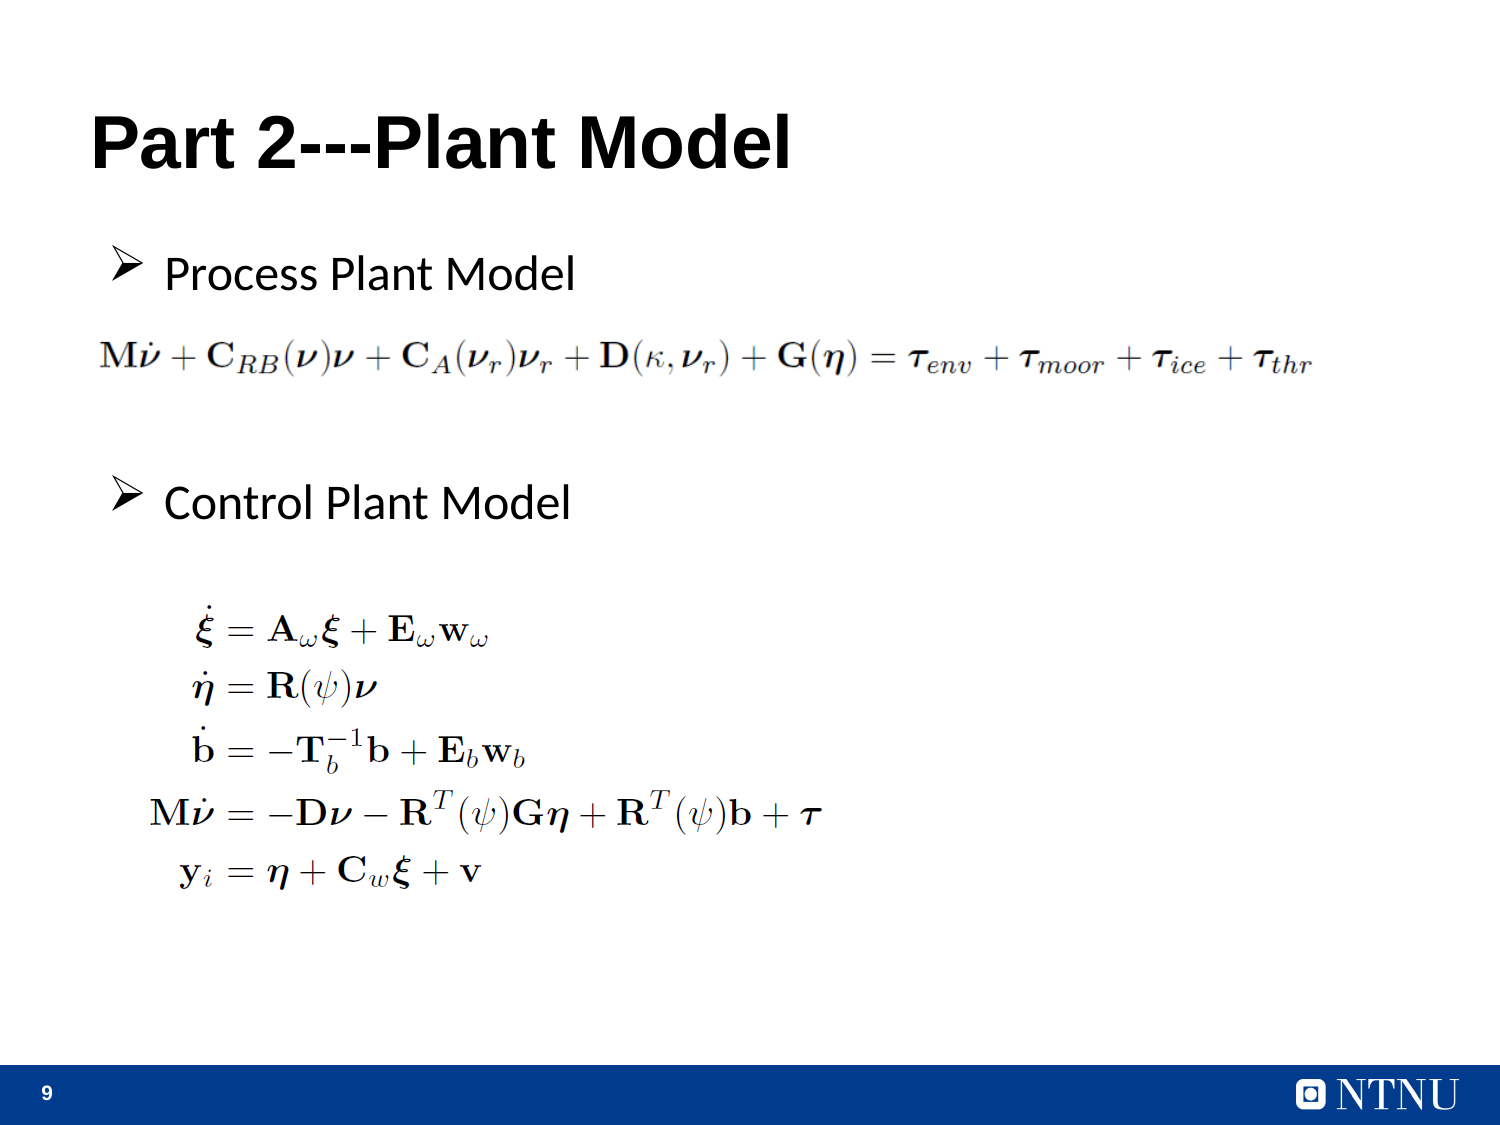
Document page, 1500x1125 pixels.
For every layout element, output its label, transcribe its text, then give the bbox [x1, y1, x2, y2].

picture [0, 1065, 1500, 1125]
picture [90, 324, 1321, 389]
title Part 2---Plant Model [75, 45, 1425, 233]
text_box Process Plant Model [93, 232, 592, 308]
picture [102, 586, 839, 921]
text_box Control Plant Model [93, 461, 588, 537]
